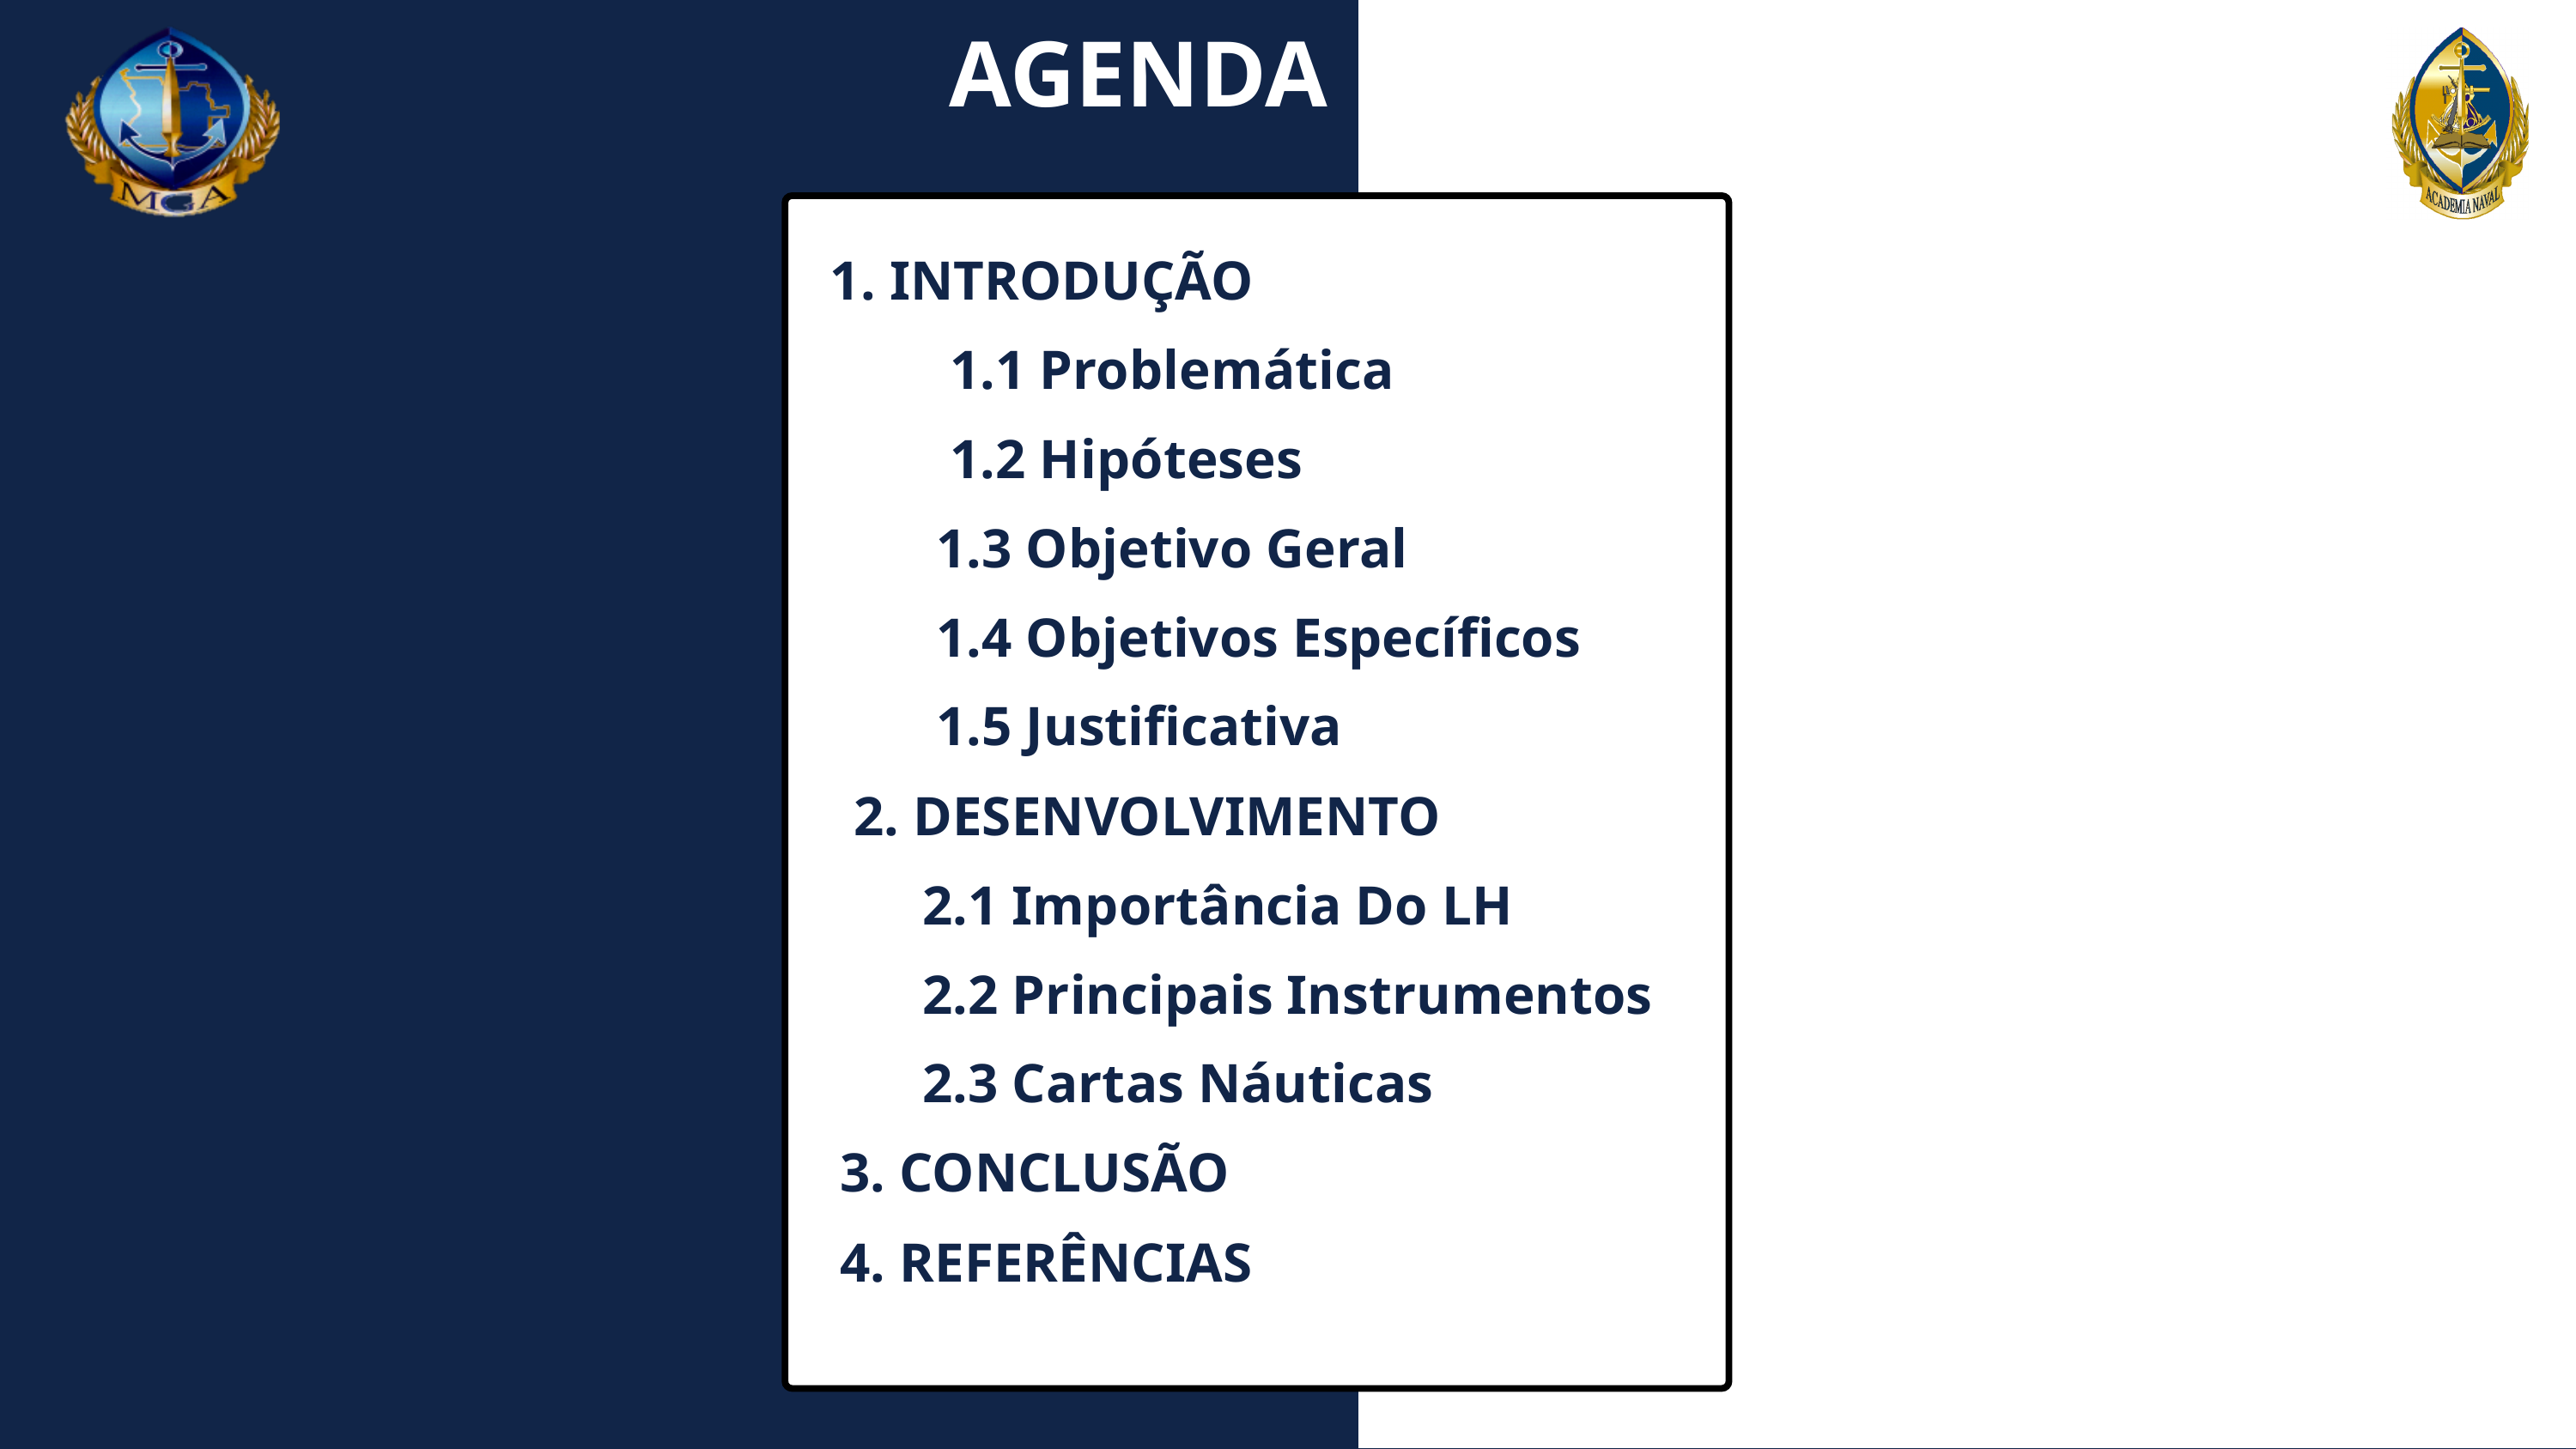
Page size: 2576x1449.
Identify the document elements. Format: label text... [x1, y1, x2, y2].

text_box AGENDA [949, 30, 1353, 125]
text_box [62, 23, 280, 224]
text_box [784, 195, 1729, 1389]
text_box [1358, 0, 2576, 1449]
